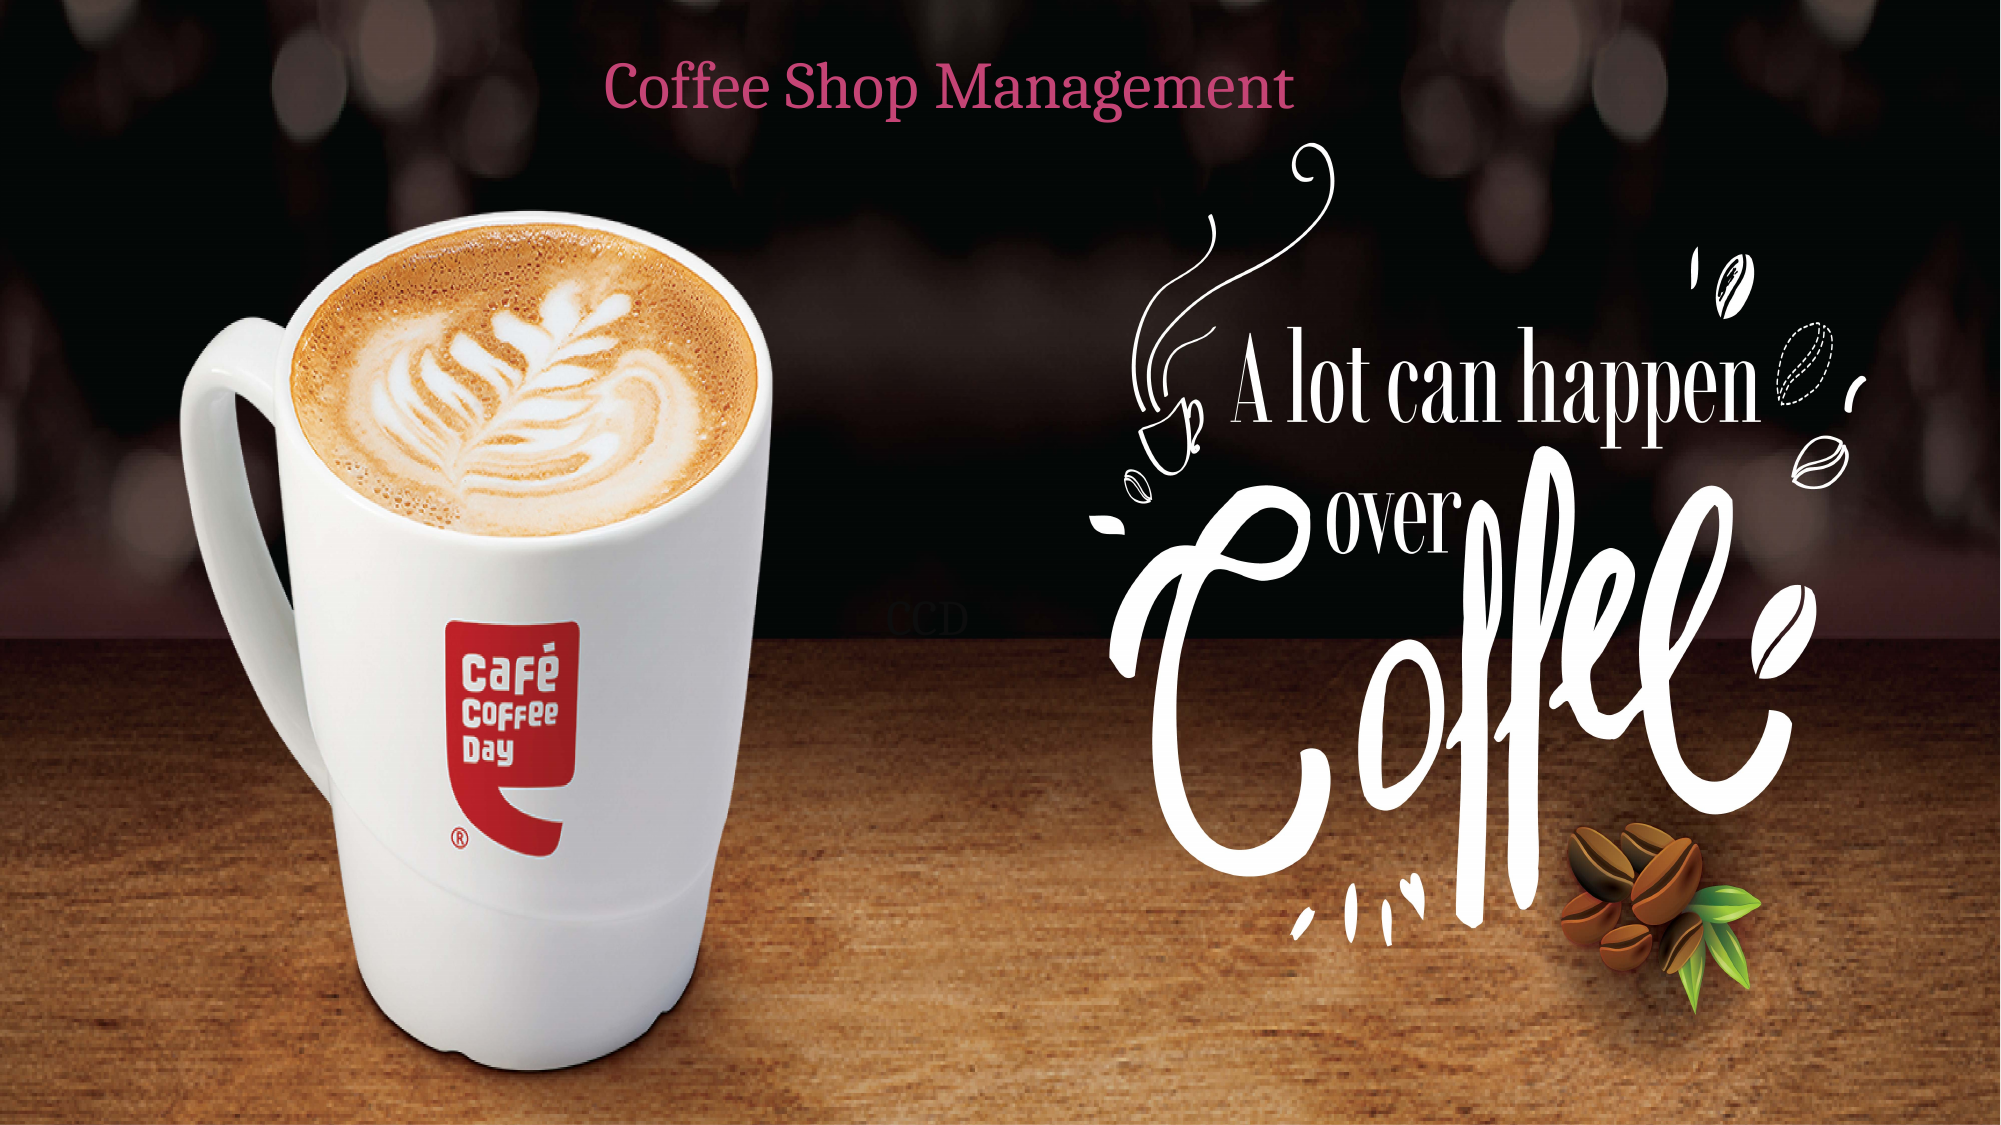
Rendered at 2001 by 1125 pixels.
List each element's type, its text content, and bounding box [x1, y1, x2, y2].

picture [0, 0, 2001, 1125]
subtitle CCD [871, 584, 2000, 657]
text_box Coffee Shop Management [589, 34, 1410, 130]
